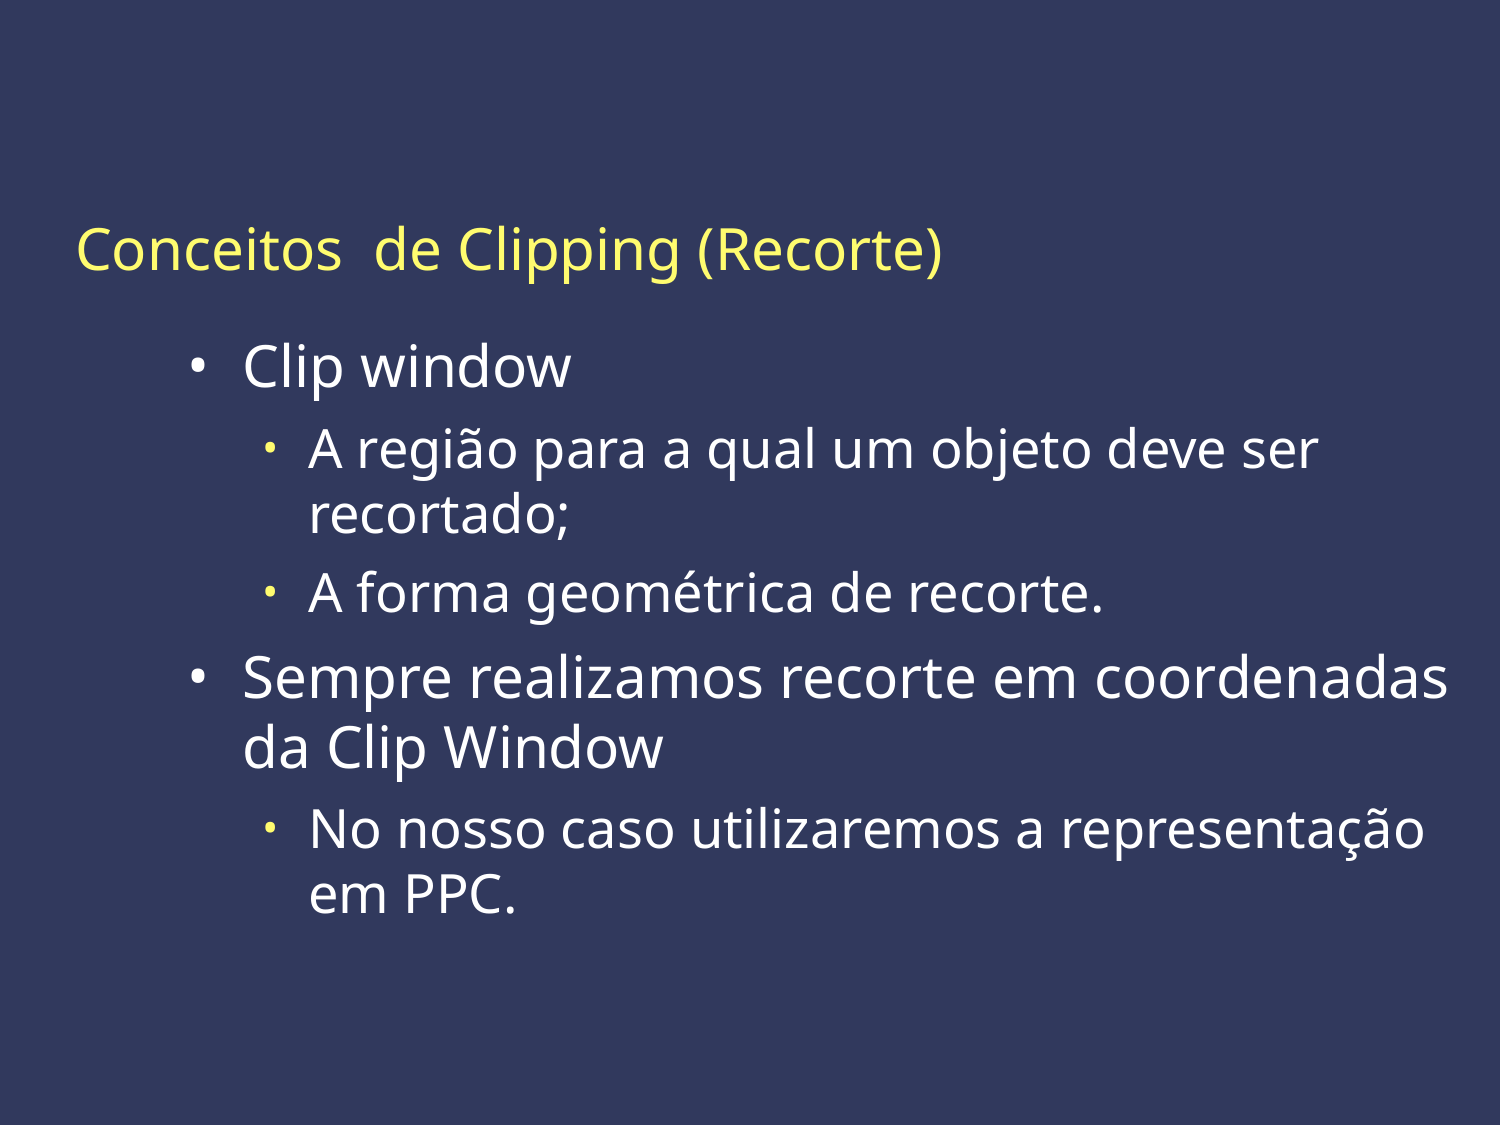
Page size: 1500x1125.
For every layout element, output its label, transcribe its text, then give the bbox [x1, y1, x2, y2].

text_box Conceitos de Clipping (Recorte) [60, 204, 1388, 290]
text_box Clip window A região para a qual um objeto deve ser recortado; A forma geométrica de recorte. Sempre realizamos recorte em coordenadas da Clip Window No nosso caso utilizaremos a representação em PPC. [172, 322, 1500, 1049]
